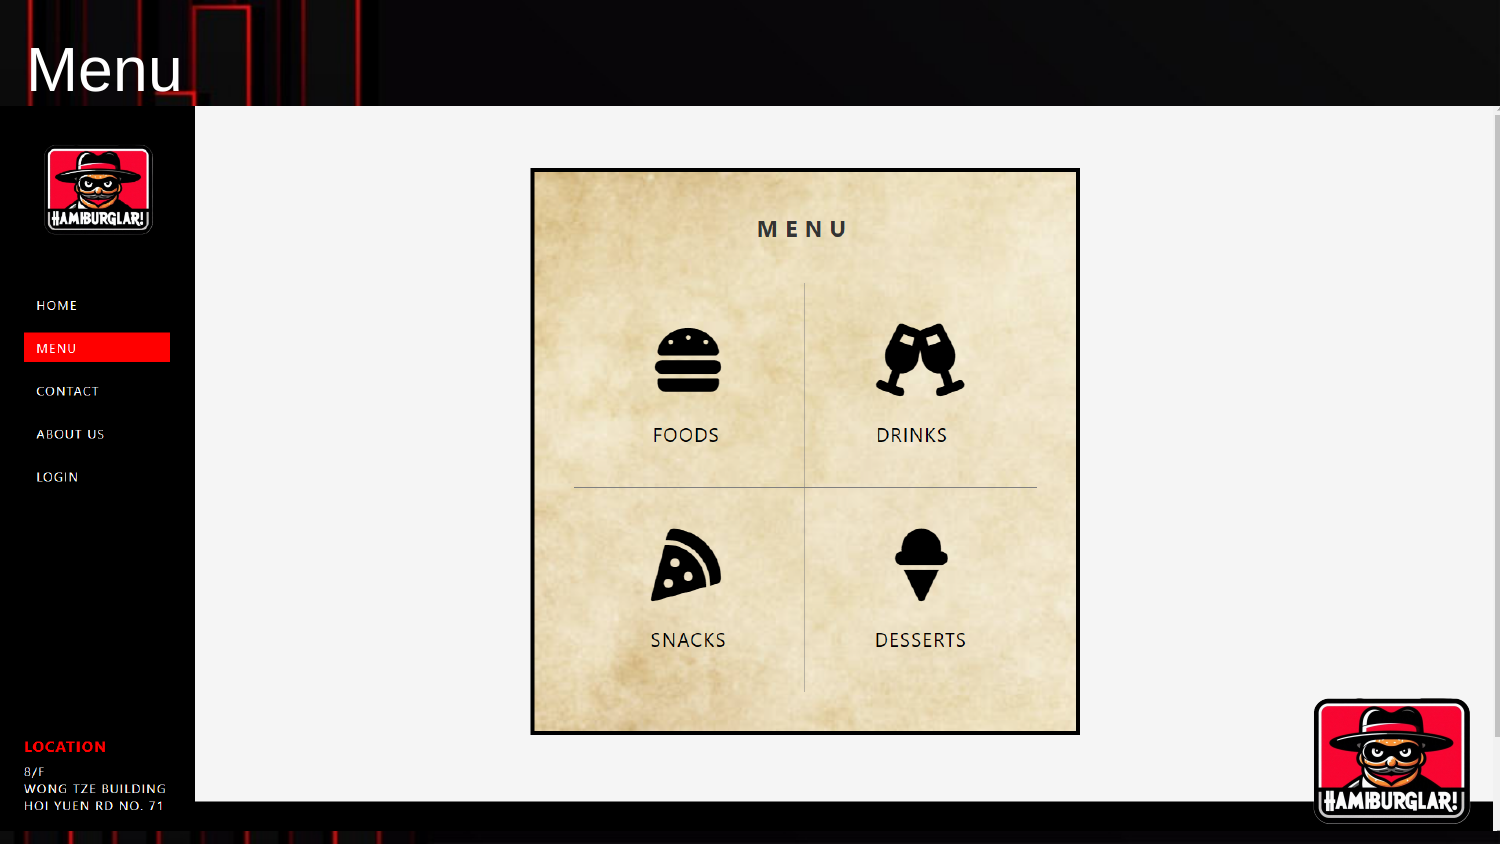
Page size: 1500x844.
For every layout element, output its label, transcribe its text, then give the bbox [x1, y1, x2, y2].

picture [0, 0, 1500, 844]
text_box Menu [11, 14, 425, 105]
